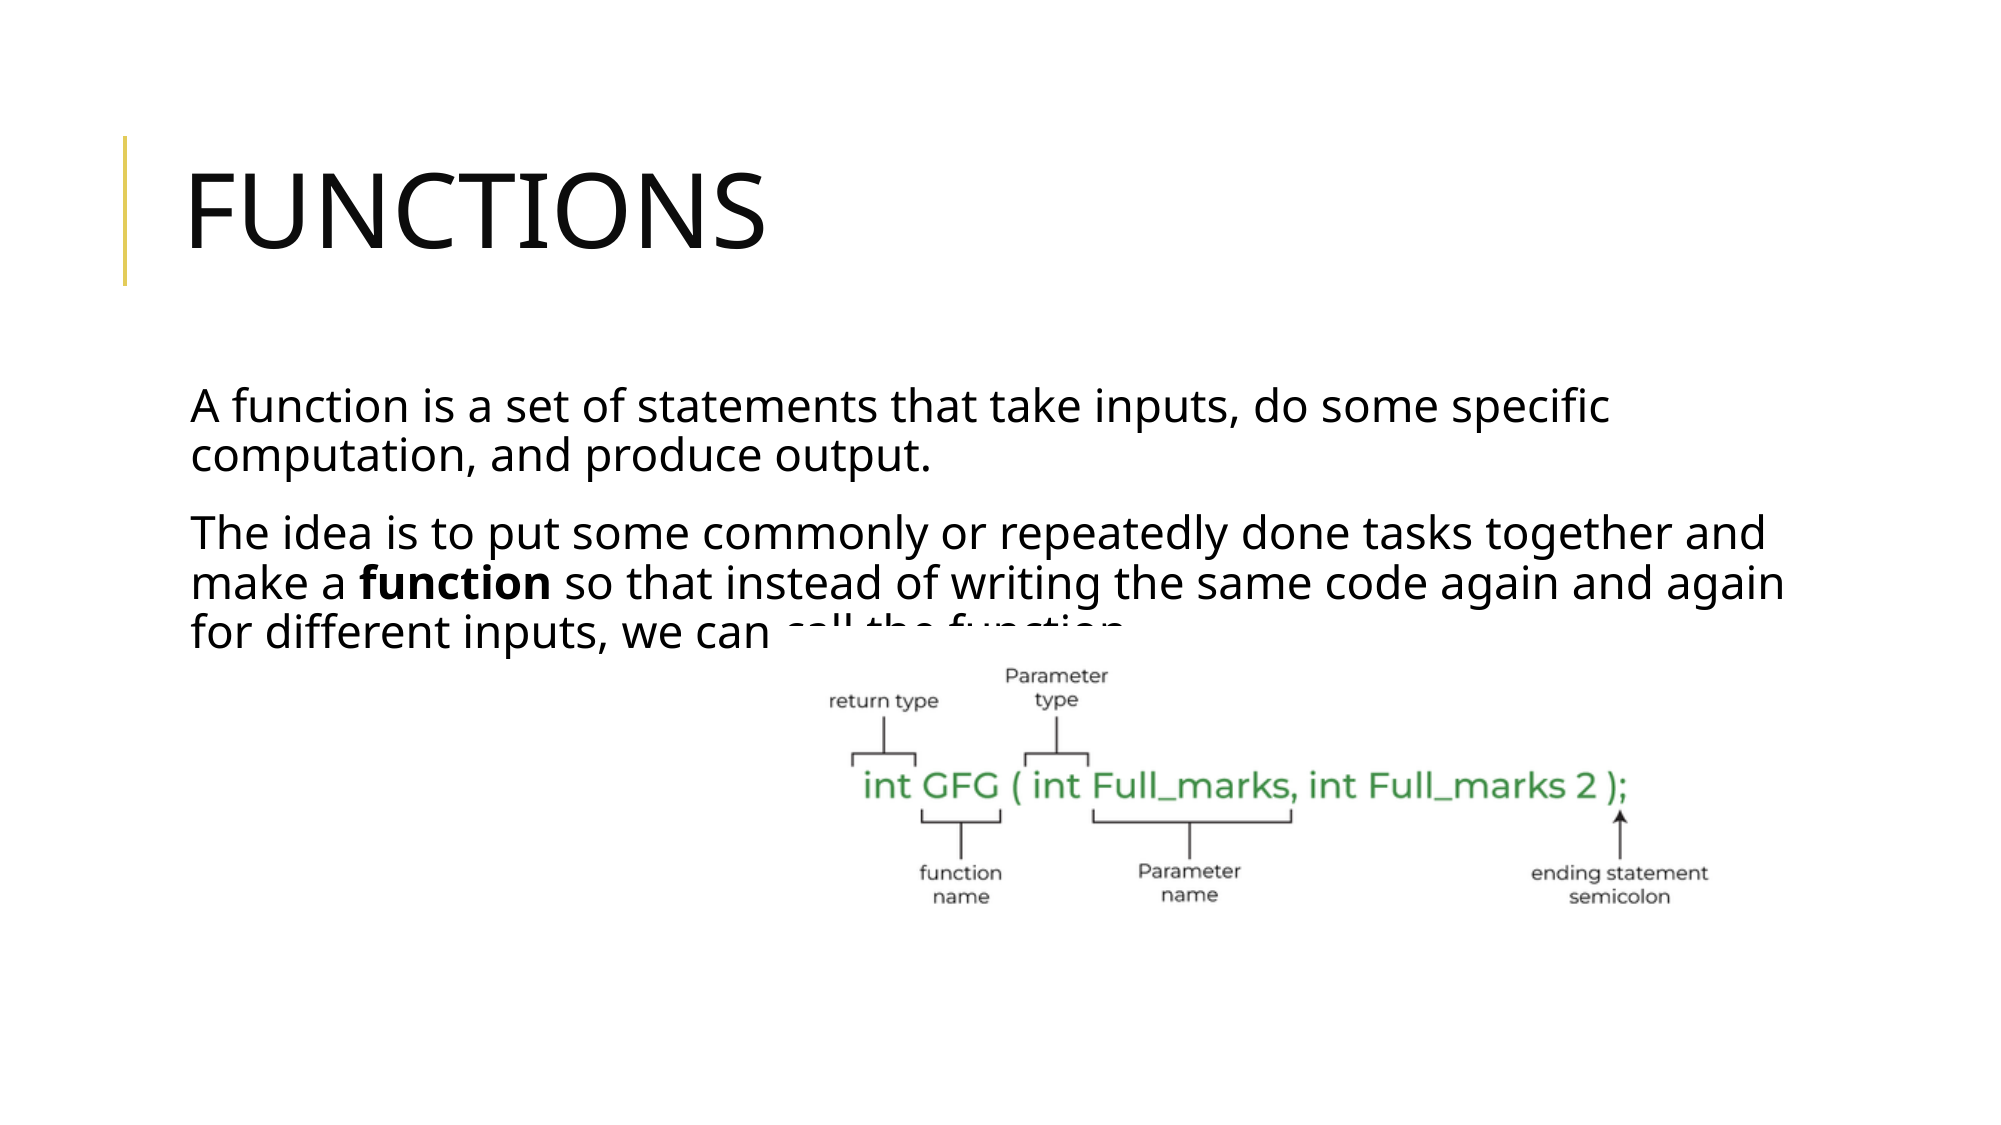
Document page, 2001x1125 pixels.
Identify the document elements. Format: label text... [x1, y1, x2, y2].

title FUNCTIONS [168, 96, 1763, 342]
list A function is a set of statements that take inputs, do some specific computation, and produce output. The idea is to put some commonly or repeatedly done tasks together and make a function so that instead of writing the same code again and again for different inputs, we can call the function. [168, 375, 1841, 1035]
picture [783, 626, 1763, 945]
